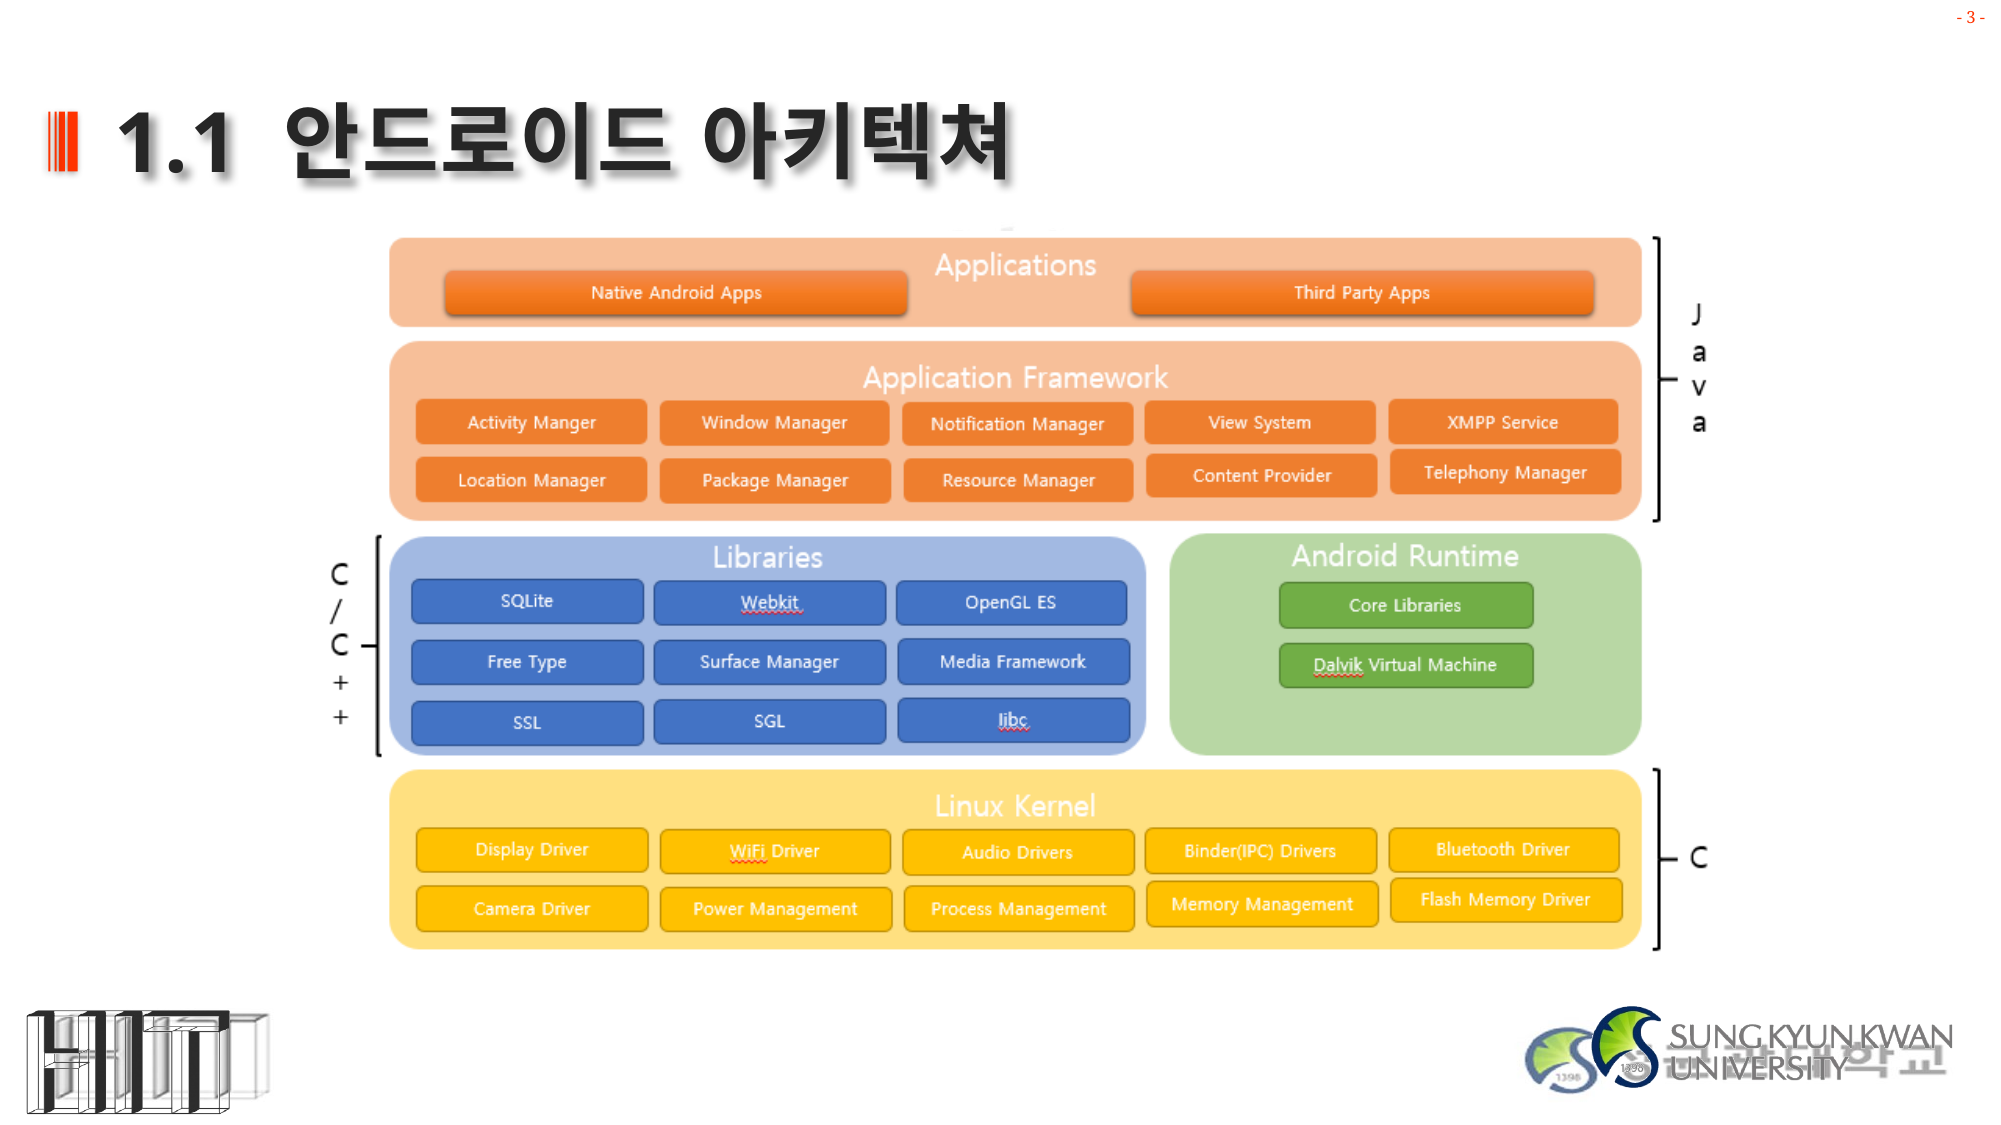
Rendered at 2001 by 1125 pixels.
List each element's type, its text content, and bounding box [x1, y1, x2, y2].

picture [314, 231, 1729, 966]
picture [1555, 976, 1994, 1118]
picture [16, 1002, 237, 1121]
title 1.1 안드로이드 아키텍쳐 [99, 45, 1900, 233]
